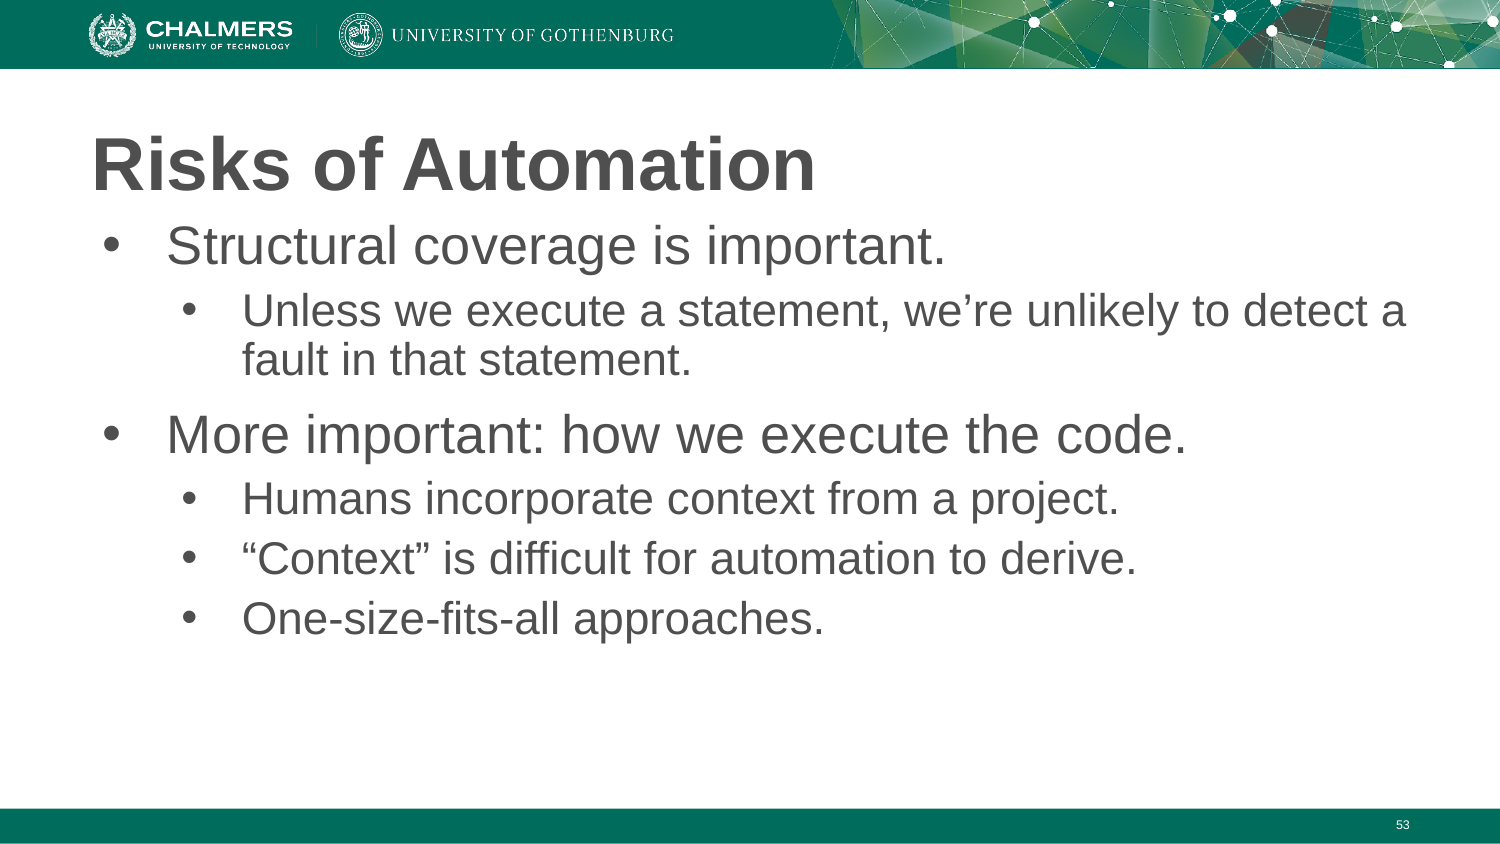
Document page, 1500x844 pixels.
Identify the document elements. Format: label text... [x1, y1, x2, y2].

title Risks of Automation [76, 100, 1425, 210]
list Structural coverage is important. Unless we execute a statement, we’re unlikely to detect a fault in that statement. More important: how we execute the code. Humans incorporate context from a project. “Context” is difficult for automation to derive. One-size-fits-all approaches. [76, 210, 1425, 782]
slide_number ‹#› [1074, 809, 1425, 844]
picture [759, 0, 1500, 68]
picture [64, 0, 696, 85]
